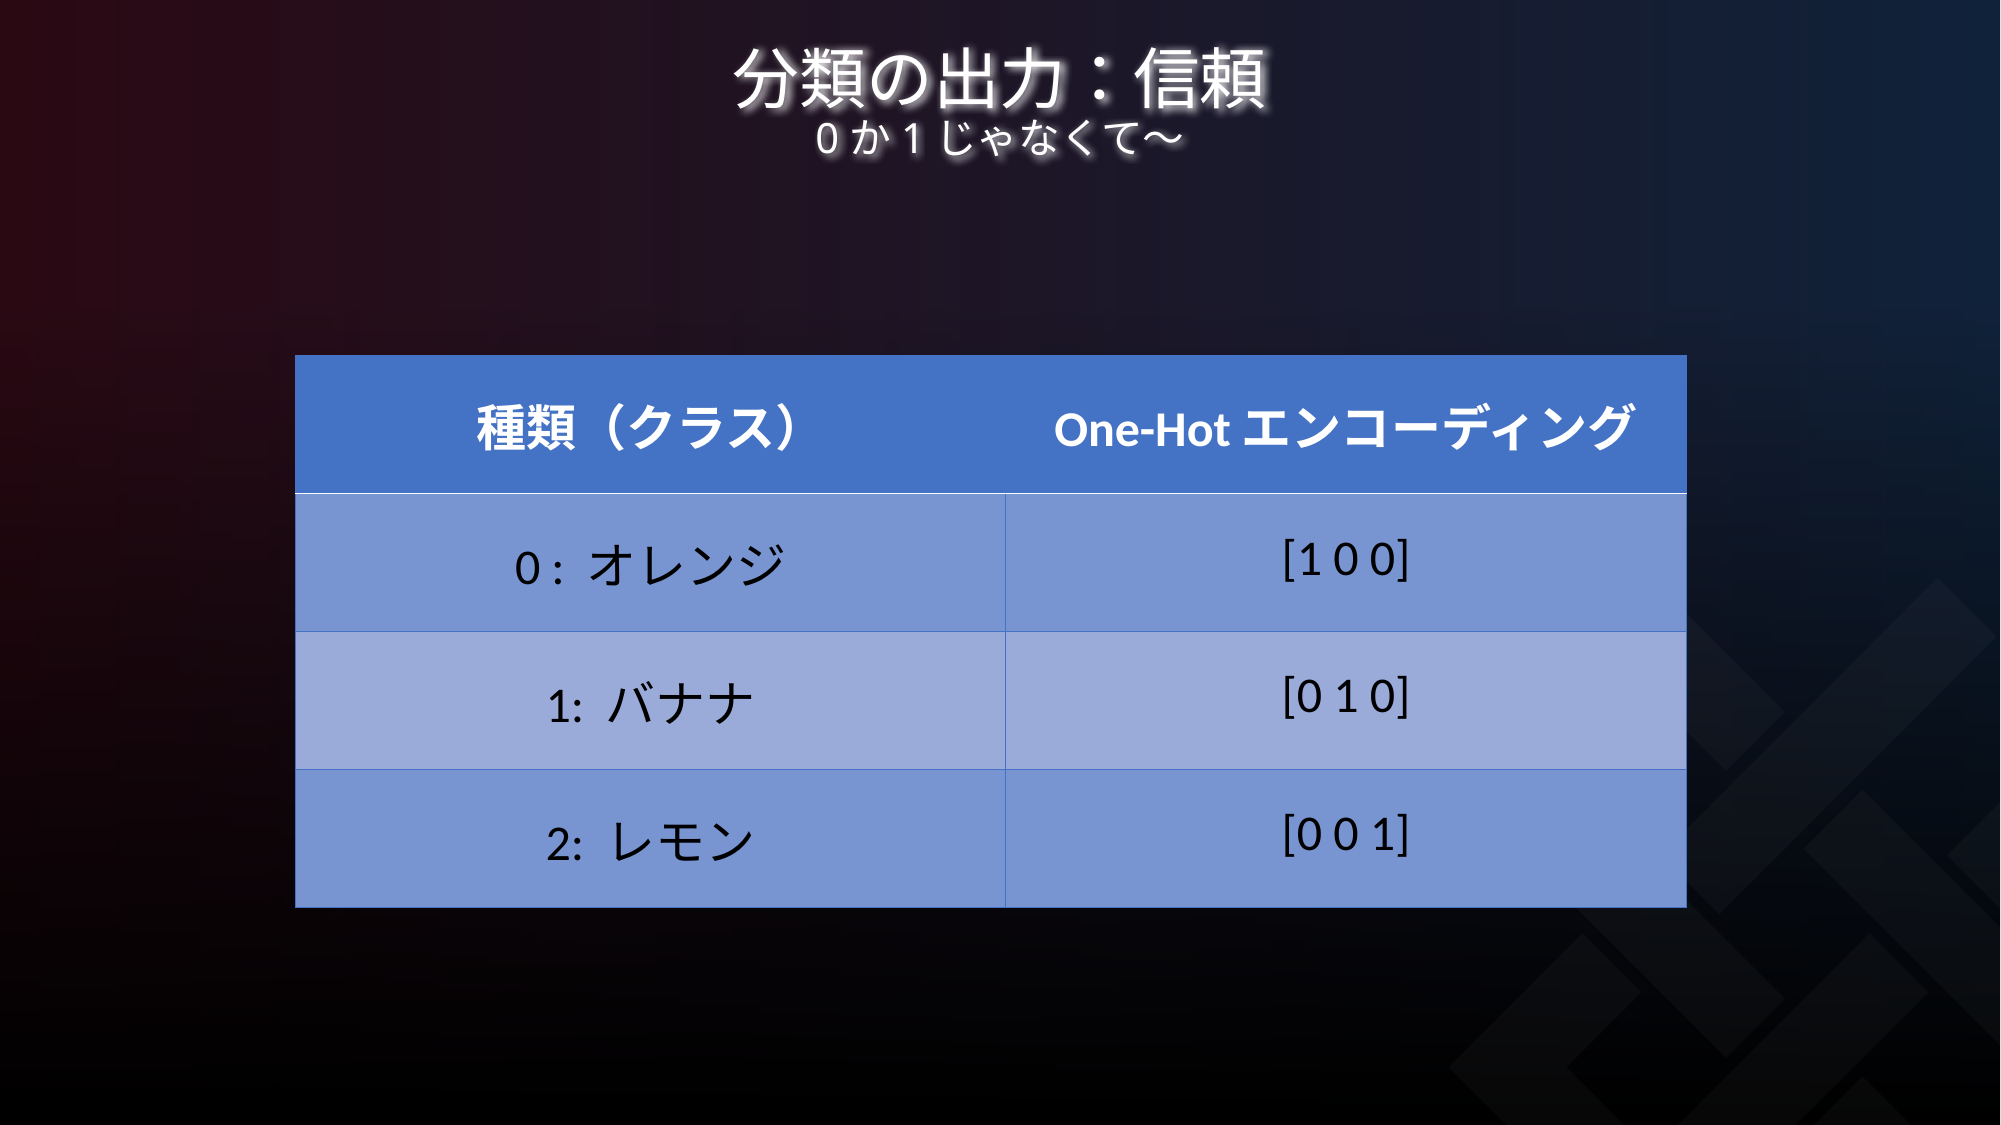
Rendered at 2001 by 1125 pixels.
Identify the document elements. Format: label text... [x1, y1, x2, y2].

table_cell [1 0 0] [1006, 494, 1686, 631]
table_cell [0 0 1] [1006, 770, 1686, 907]
table_cell 2: レモン [296, 770, 1005, 907]
table_cell [0 1 0] [1006, 632, 1686, 769]
table_cell 1: バナナ [296, 632, 1005, 769]
table_header 種類（クラス） [296, 356, 1005, 493]
picture [0, 0, 2001, 1125]
table_header One-Hotエンコーディング [1006, 356, 1686, 493]
table_cell 0 : オレンジ [296, 494, 1005, 631]
title 分類の出力：信頼 0か1じゃなくて～ [135, 26, 1865, 182]
